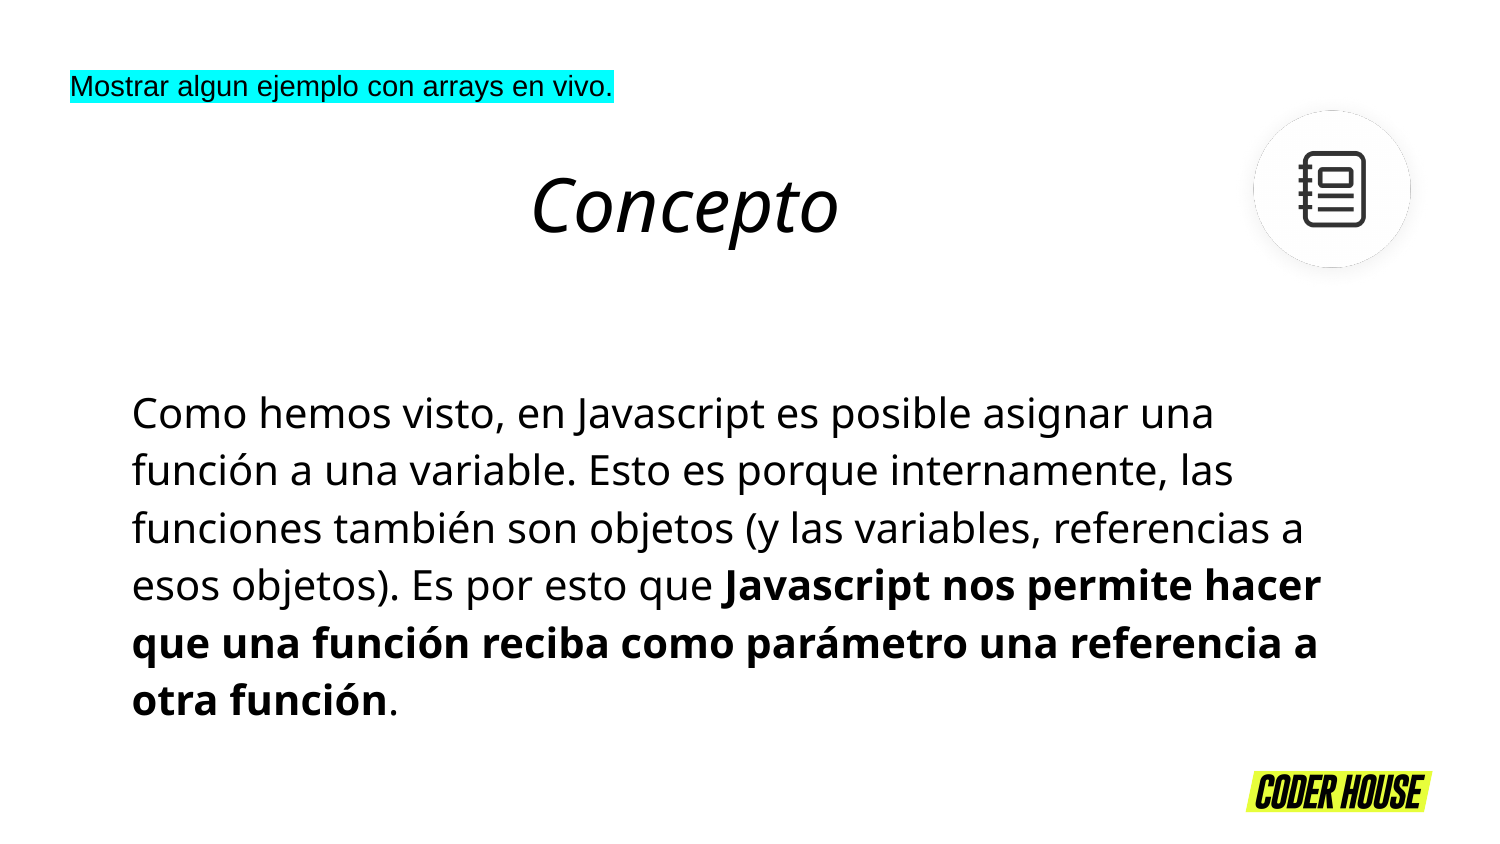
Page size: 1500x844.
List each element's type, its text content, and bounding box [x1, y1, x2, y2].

text_box Como hemos visto, en Javascript es posible asignar una función a una variable. Esto es porque internamente, las funciones también son objetos (y las variables, referencias a esos objetos). Es por esto que Javascript nos permite hacer que una función reciba como parámetro una referencia a otra función. [116, 364, 1346, 687]
text_box Concepto [136, 142, 1229, 268]
text_box Mostrar algun ejemplo con arrays en vivo. [54, 52, 744, 118]
picture [1241, 764, 1437, 819]
picture [1234, 91, 1430, 287]
